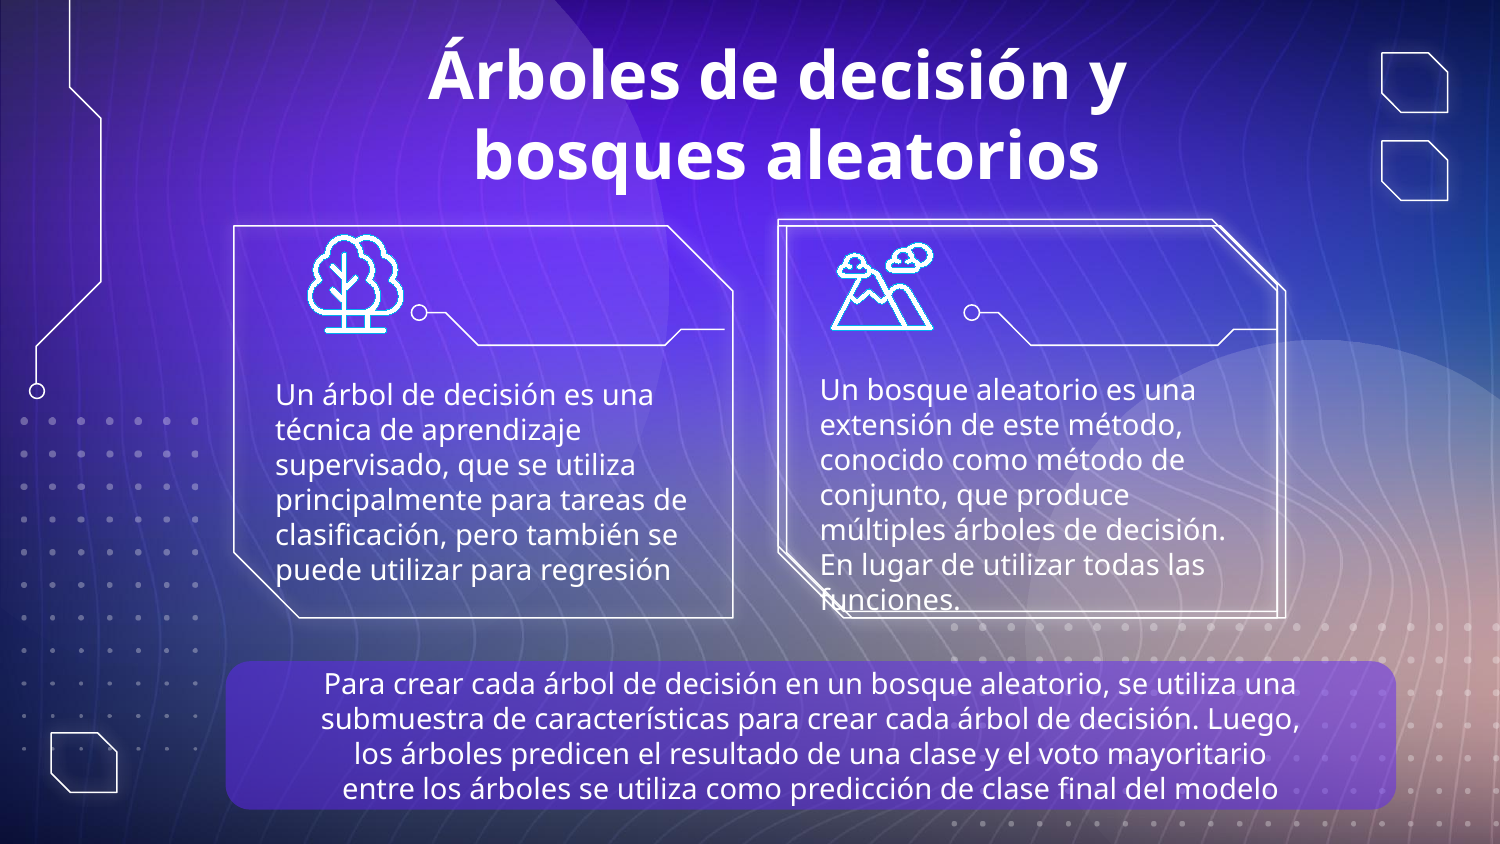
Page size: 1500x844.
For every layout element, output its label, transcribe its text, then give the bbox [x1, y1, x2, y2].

picture [0, 0, 1500, 844]
text_box [233, 225, 733, 618]
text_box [778, 225, 784, 559]
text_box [411, 304, 725, 346]
picture [31, 385, 43, 397]
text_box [829, 242, 935, 331]
title Árboles de decisión y bosques aleatorios [114, 17, 1443, 112]
text_box Para crear cada árbol de decisión en un bosque aleatorio, se utiliza una submuestra de características para crear cada árbol de decisión. Luego, los árboles predicen el resultado de una clase y el voto mayoritario entre los árboles se utiliza como predicción de clase final del modelo [225, 661, 1397, 810]
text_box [963, 304, 1278, 346]
text_box [1281, 341, 1297, 623]
text_box [786, 225, 1286, 618]
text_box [1285, 340, 1464, 623]
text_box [223, 215, 738, 624]
